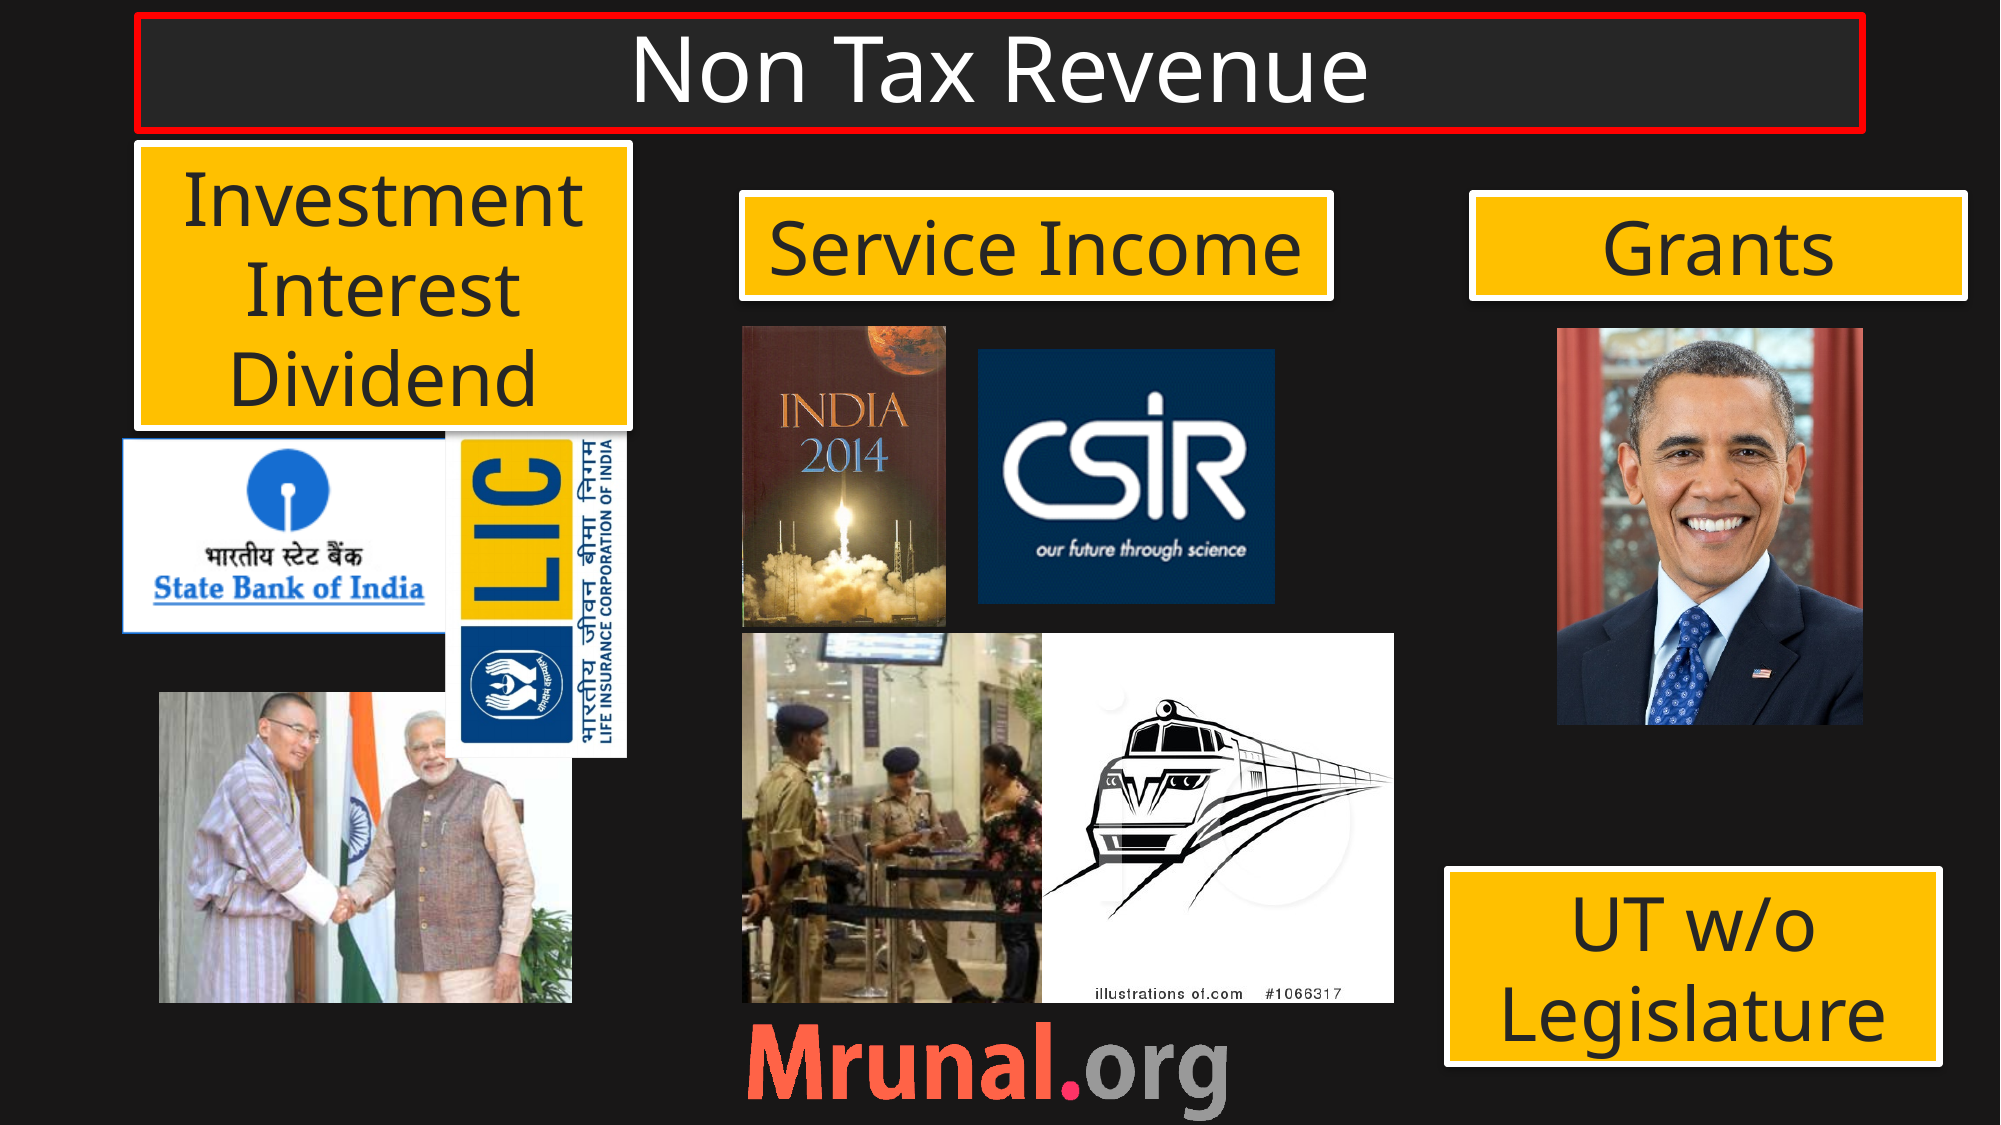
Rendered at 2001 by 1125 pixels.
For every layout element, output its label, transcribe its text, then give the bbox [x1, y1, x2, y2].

picture [1557, 327, 1863, 725]
picture [977, 349, 1276, 605]
picture [741, 1005, 1230, 1125]
title Non Tax Revenue [134, 12, 1866, 134]
picture [121, 431, 703, 1003]
text_box Grants [1469, 190, 1968, 301]
text_box Investment Interest Dividend [134, 140, 633, 431]
picture [741, 633, 1394, 1003]
picture [741, 326, 947, 627]
text_box UT w/o Legislature [1444, 866, 1943, 1067]
text_box Service Income [739, 190, 1334, 301]
